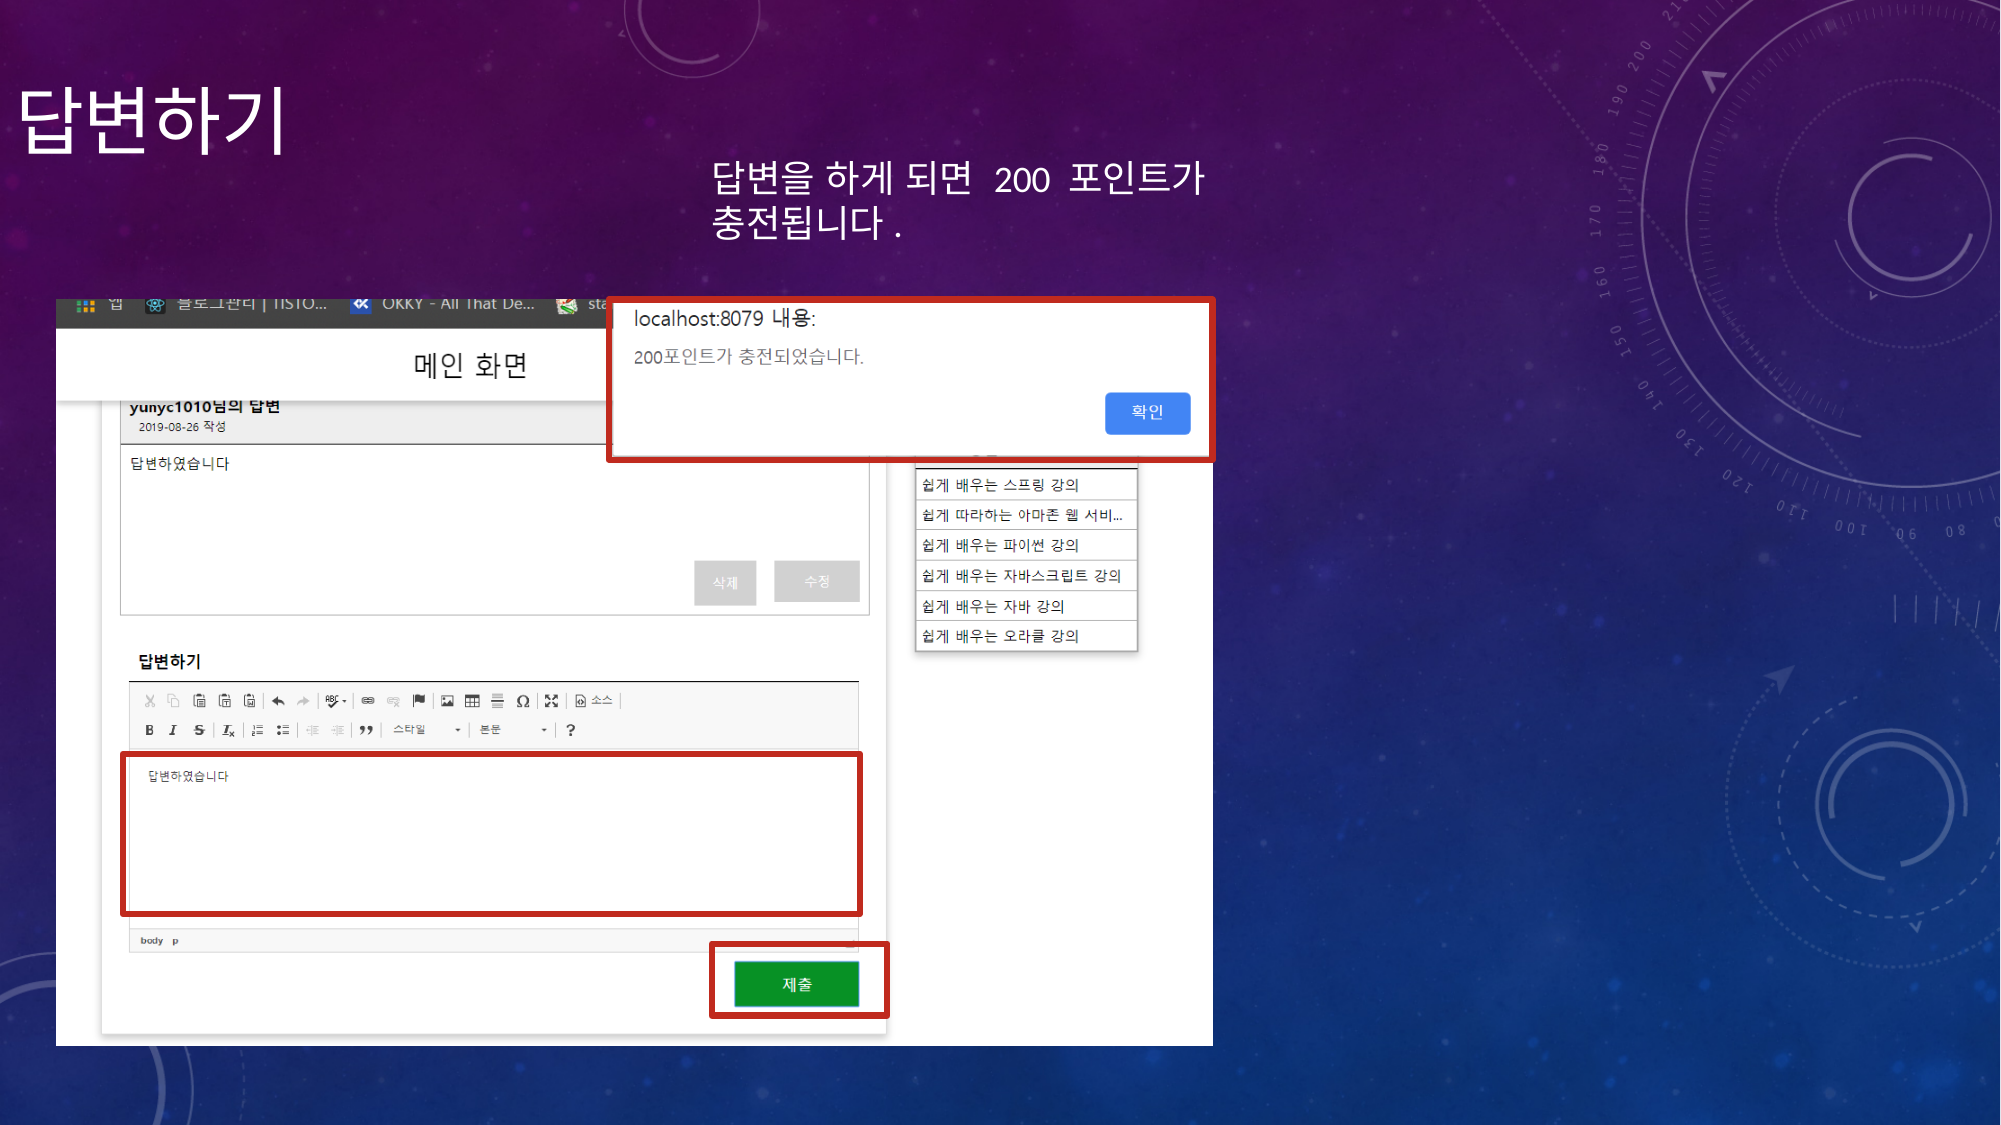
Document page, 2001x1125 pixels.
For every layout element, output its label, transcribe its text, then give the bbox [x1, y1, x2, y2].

picture [0, 0, 2001, 1125]
text_box 답변을 하게 되면 200 포인트가 충전됩니다. [697, 147, 1341, 253]
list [56, 299, 1213, 1046]
title 답변하기 [0, 0, 1662, 239]
